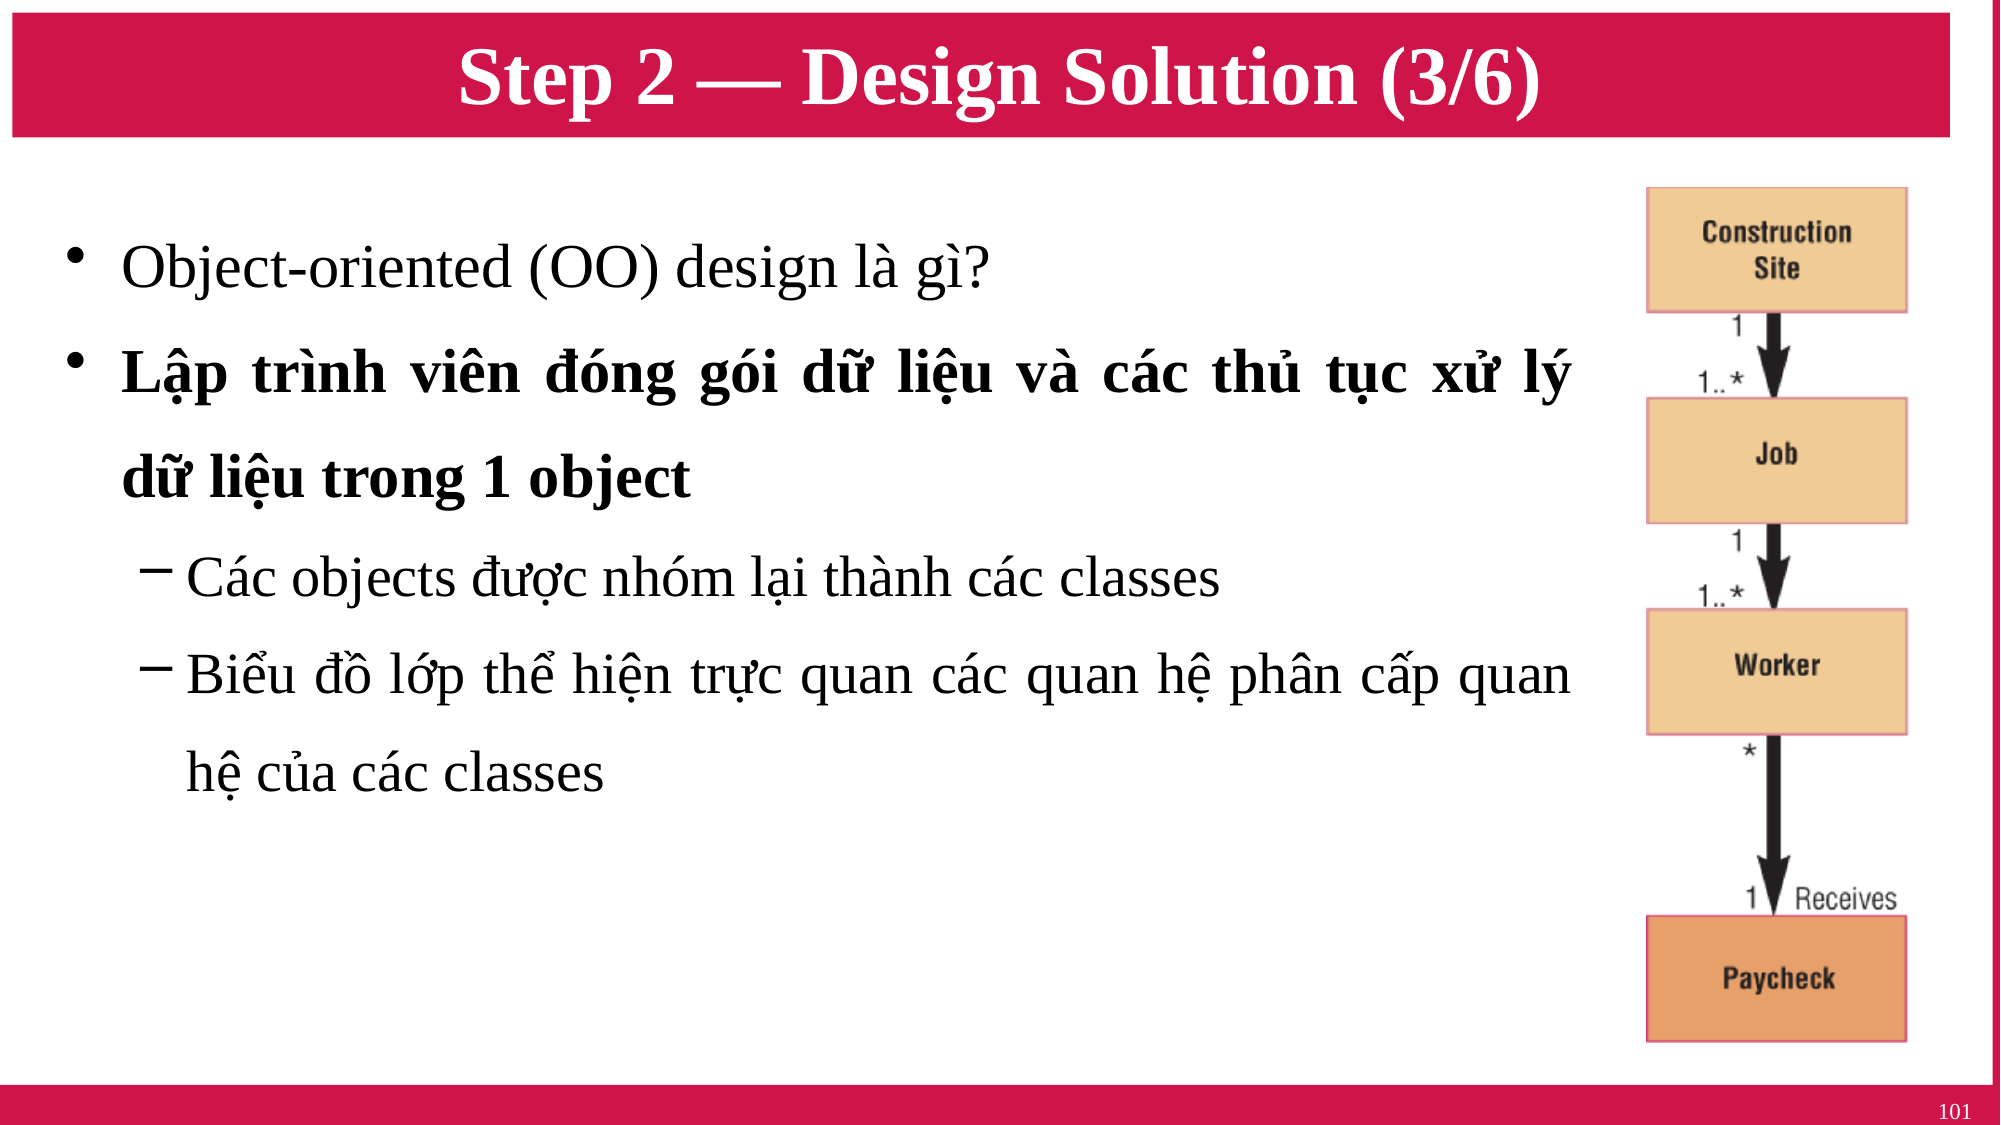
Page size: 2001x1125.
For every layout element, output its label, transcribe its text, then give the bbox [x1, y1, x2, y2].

title Step 2 — Design Solution (3/6) [99, 24, 1900, 118]
slide_number 101 [1520, 1074, 1988, 1113]
list Object-oriented (OO) design là gì? Lập trình viên đóng gói dữ liệu và các thủ tục xử lý dữ liệu trong 1 object Các objects được nhóm lại thành các classes Biểu đồ lớp thể hiện trực quan các quan hệ phân cấp quan hệ của các classes [50, 187, 1588, 1063]
picture [1624, 172, 1919, 1058]
